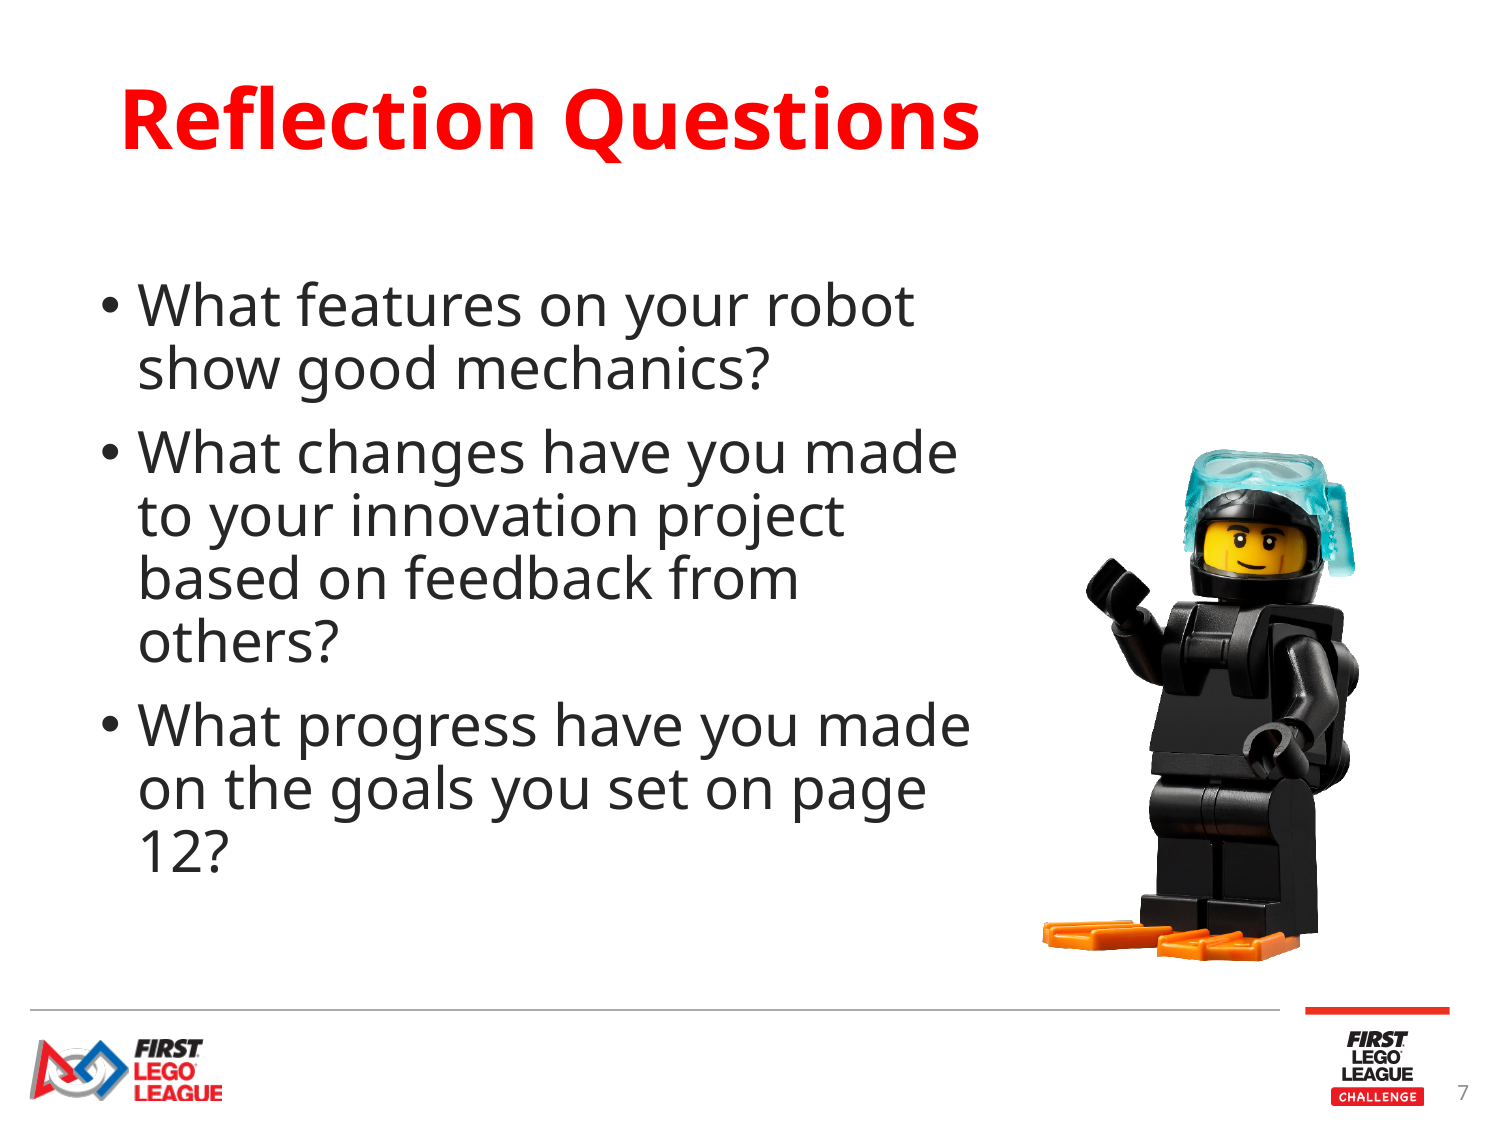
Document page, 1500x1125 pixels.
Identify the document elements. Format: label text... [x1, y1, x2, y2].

picture [949, 359, 1455, 1022]
slide_number 7 [1425, 1076, 1484, 1111]
list What features on your robot show good mechanics? What changes have you made to your innovation project based on feedback from others? What progress have you made on the goals you set on page 12? [85, 269, 1011, 965]
title Reflection Questions [103, 59, 1397, 185]
